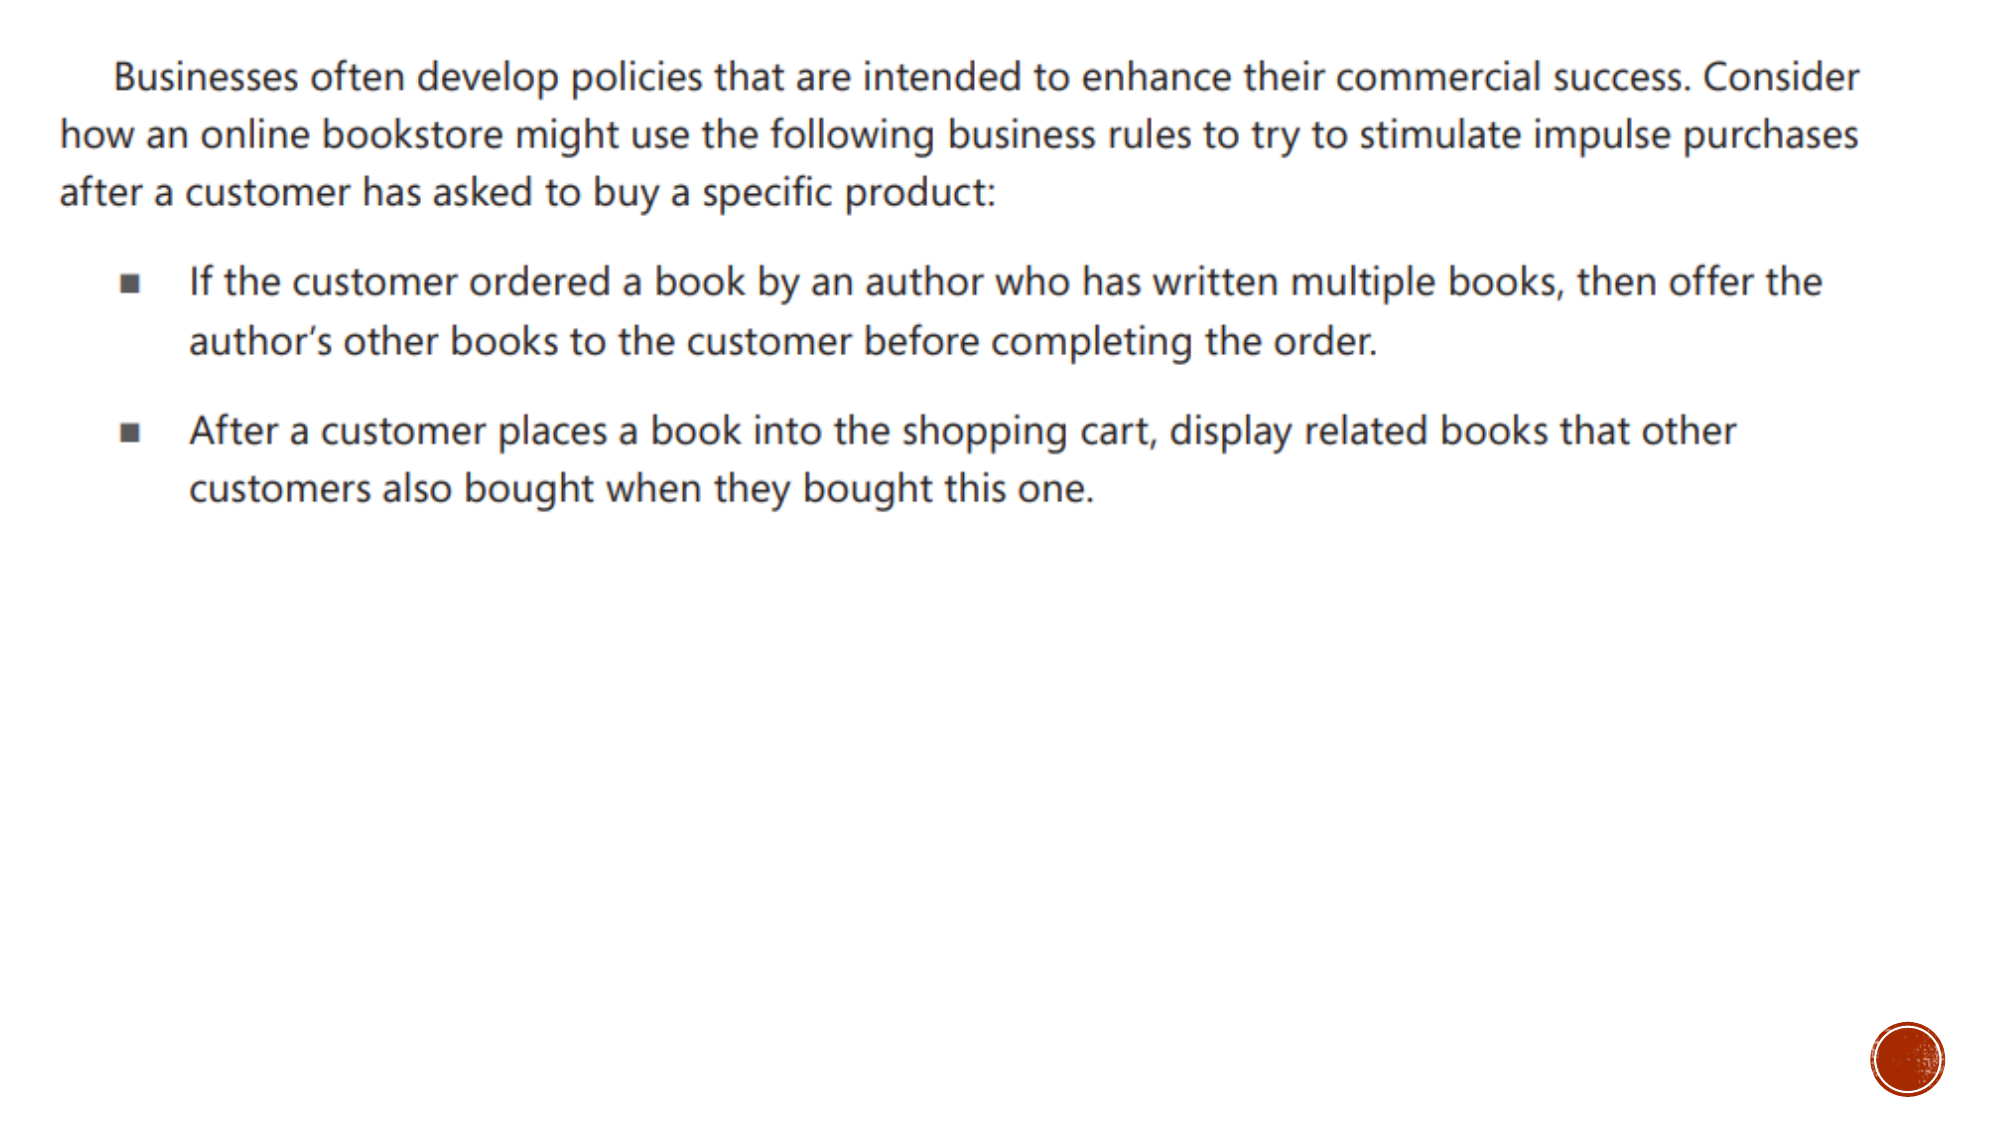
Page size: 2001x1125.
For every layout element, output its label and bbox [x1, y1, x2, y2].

picture [34, 31, 1886, 534]
